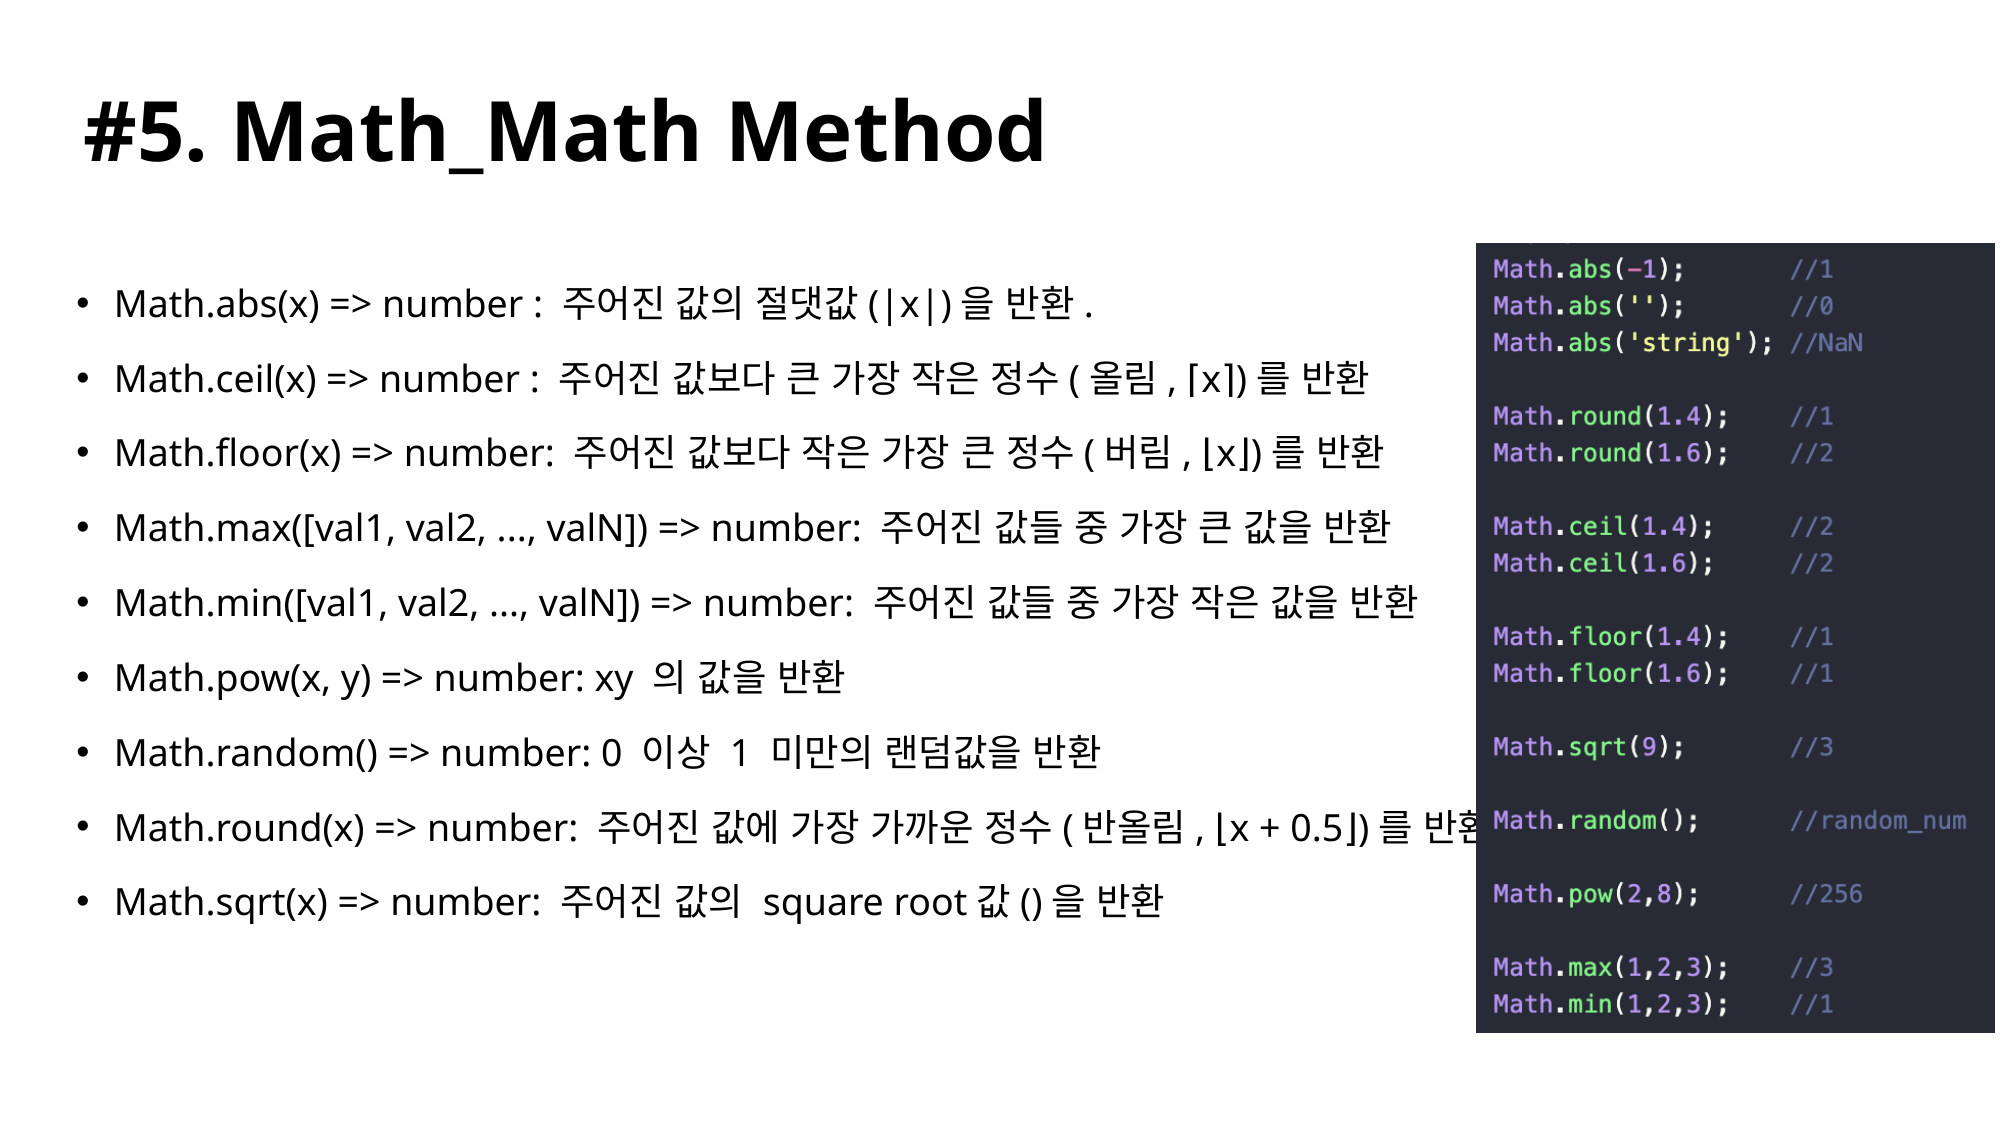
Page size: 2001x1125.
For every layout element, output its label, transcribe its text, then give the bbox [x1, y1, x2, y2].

title #5. Math_Math Method [68, 25, 1932, 244]
picture [1476, 243, 1995, 1033]
